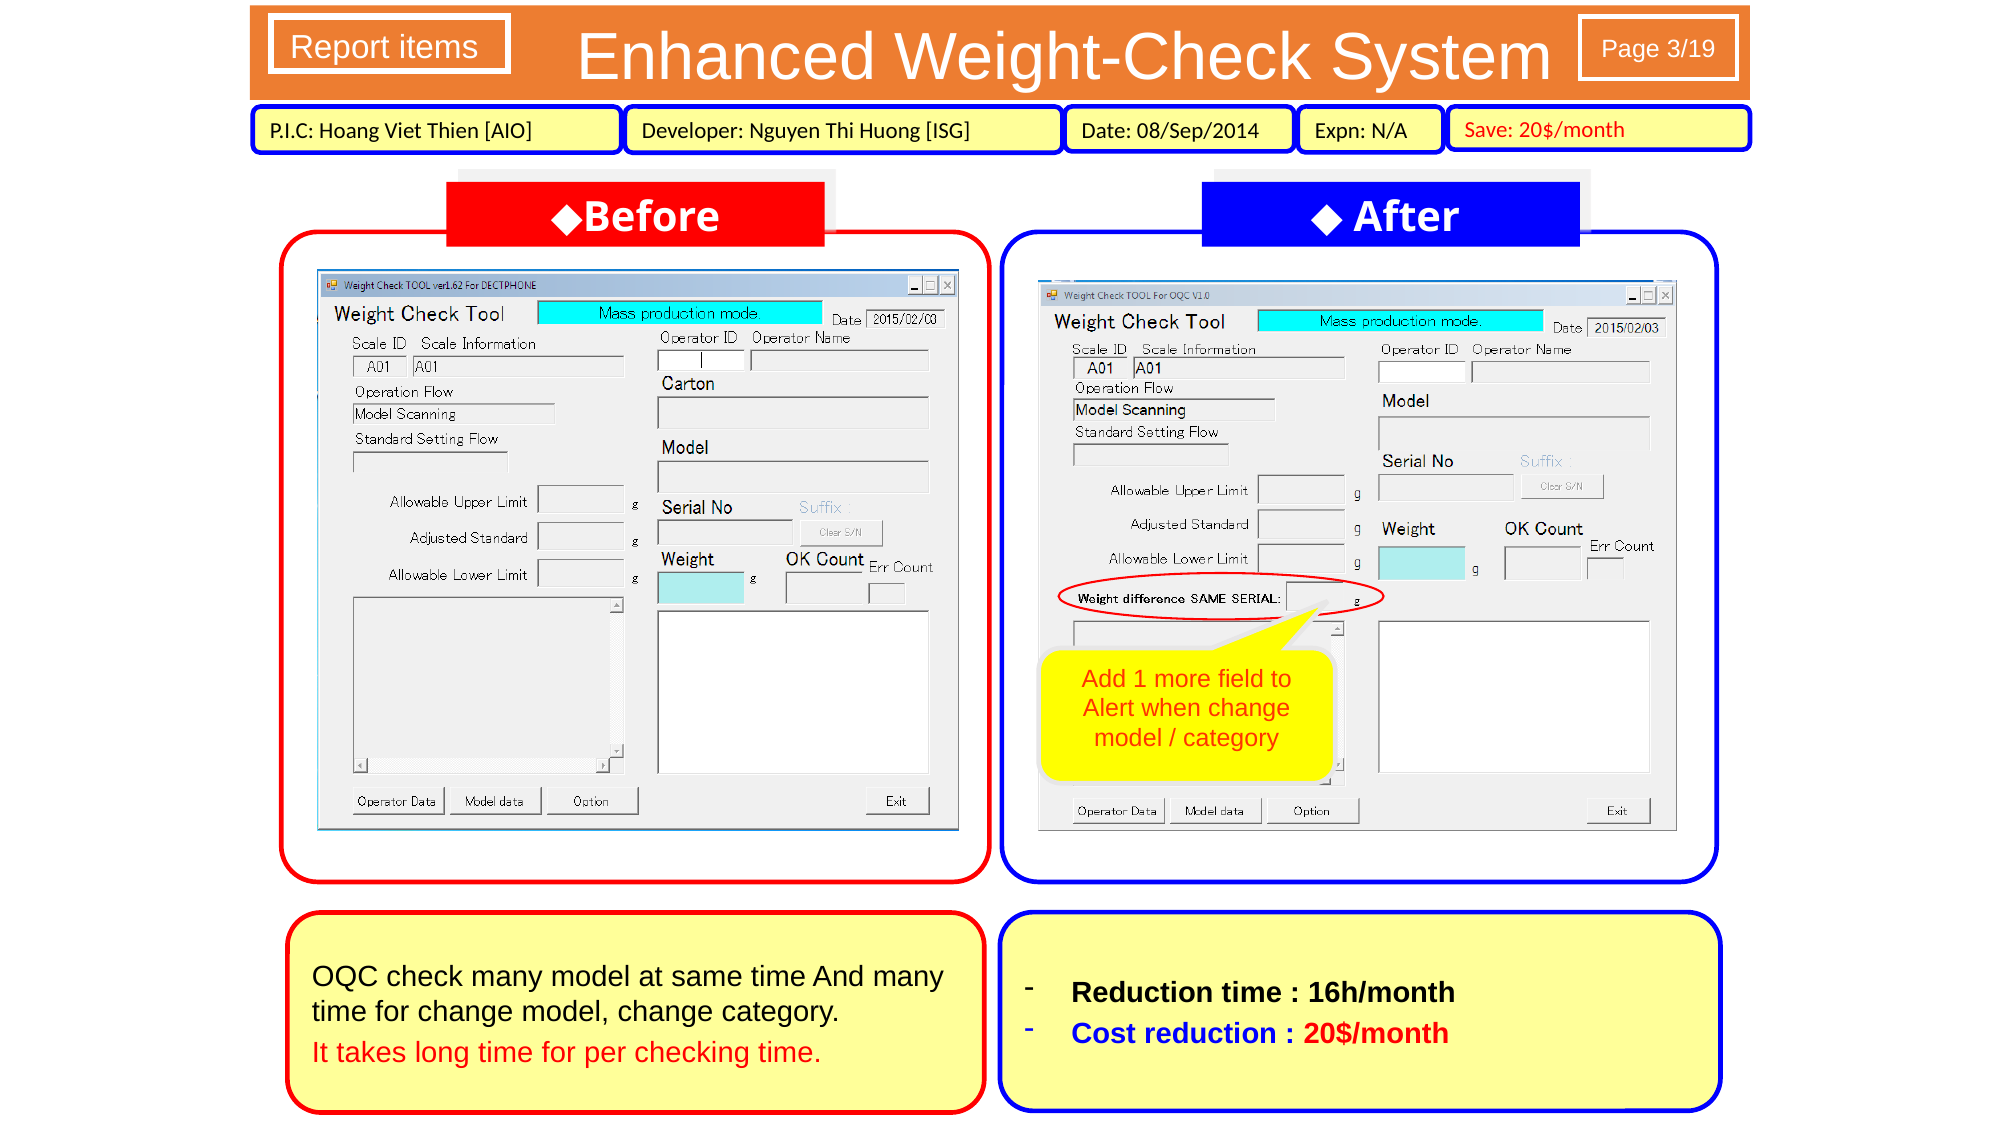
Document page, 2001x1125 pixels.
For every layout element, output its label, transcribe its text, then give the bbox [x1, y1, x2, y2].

picture [317, 269, 959, 831]
text_box Reduction time : 16h/month Cost reduction : 20$/month [999, 912, 1721, 1111]
picture [1038, 280, 1677, 831]
text_box Expn: N/A [1297, 106, 1444, 153]
text_box ◆Before [446, 181, 825, 247]
text_box OQC check many model at same time And many time for change model, change category. It takes long time for per checking time. [287, 912, 985, 1113]
text_box ◆ After [1201, 181, 1580, 247]
text_box Page 3/19 [1580, 16, 1737, 80]
text_box P.I.C: Hoang Viet Thien [AIO] [252, 106, 622, 153]
text_box Save: 20$/month [1447, 106, 1750, 150]
text_box [1001, 231, 1717, 882]
text_box Developer: Nguyen Thi Huong [ISG] [624, 106, 1063, 153]
text_box Enhanced Weight-Check System [249, 5, 1750, 100]
text_box Date: 08/Sep/2014 [1064, 106, 1295, 152]
text_box [281, 231, 990, 882]
text_box Report items [270, 16, 509, 72]
